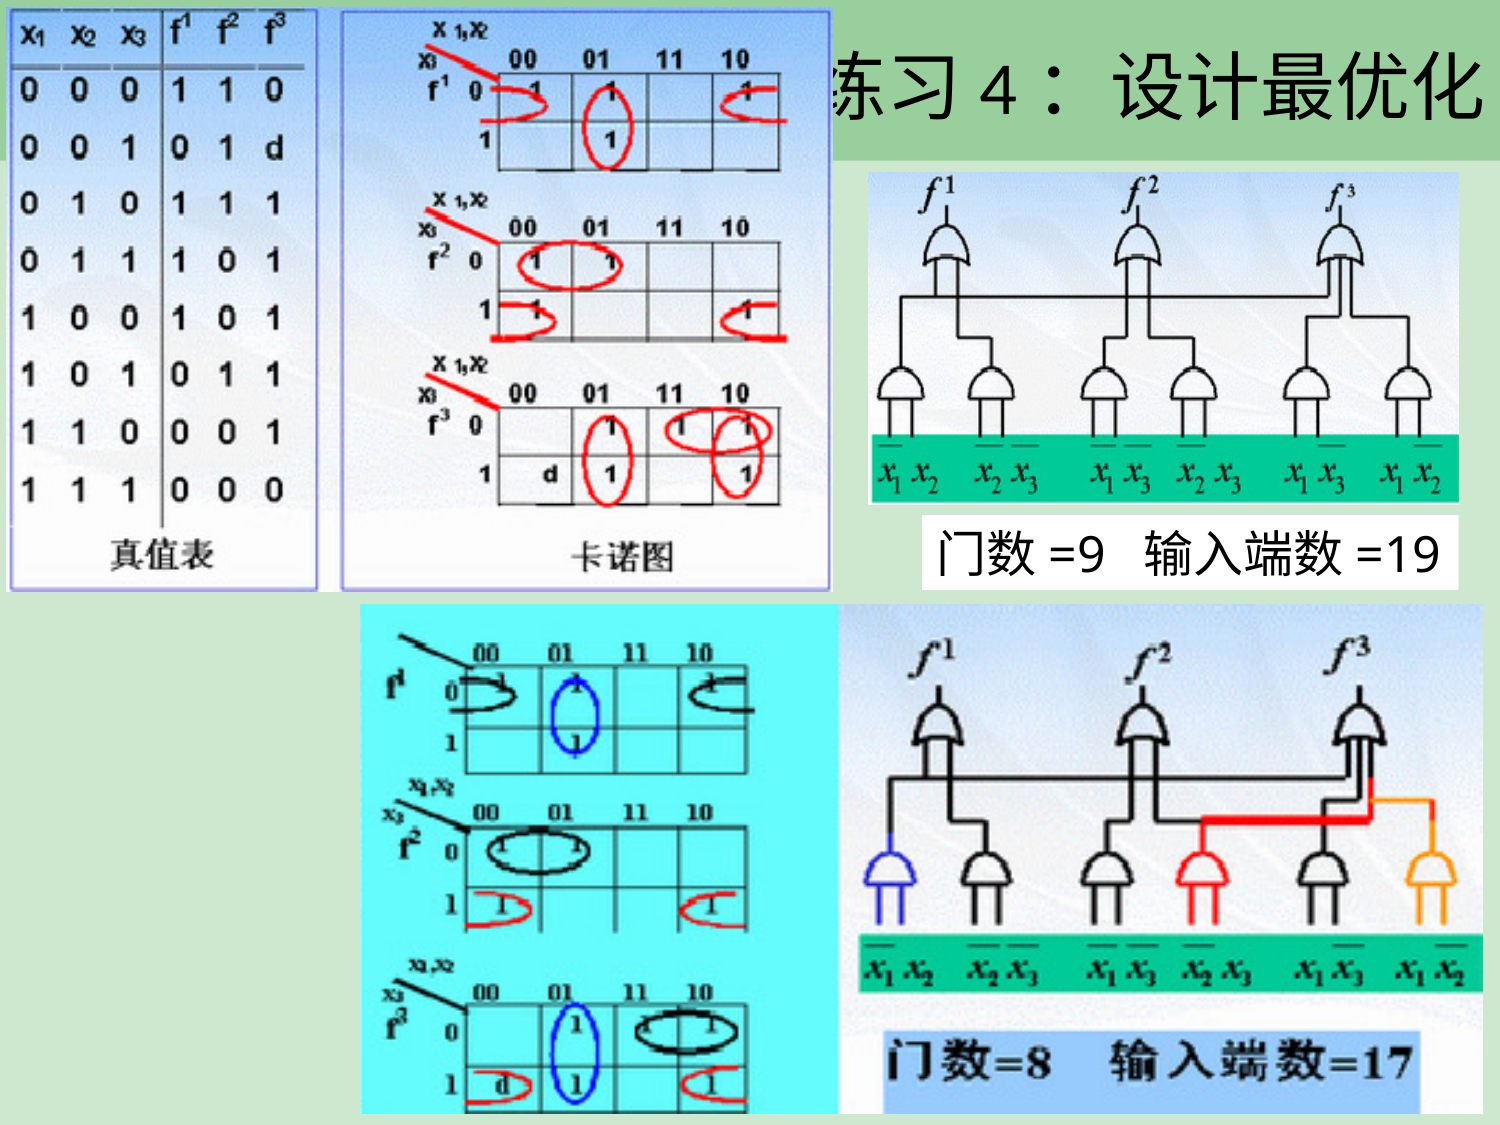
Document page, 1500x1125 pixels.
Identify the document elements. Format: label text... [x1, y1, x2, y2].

picture [360, 603, 1483, 1114]
text_box 门数=9 输入端数=19 [922, 515, 1459, 590]
picture [6, 7, 833, 592]
title 练习4：设计最优化 [838, 19, 1500, 149]
picture [867, 172, 1459, 505]
